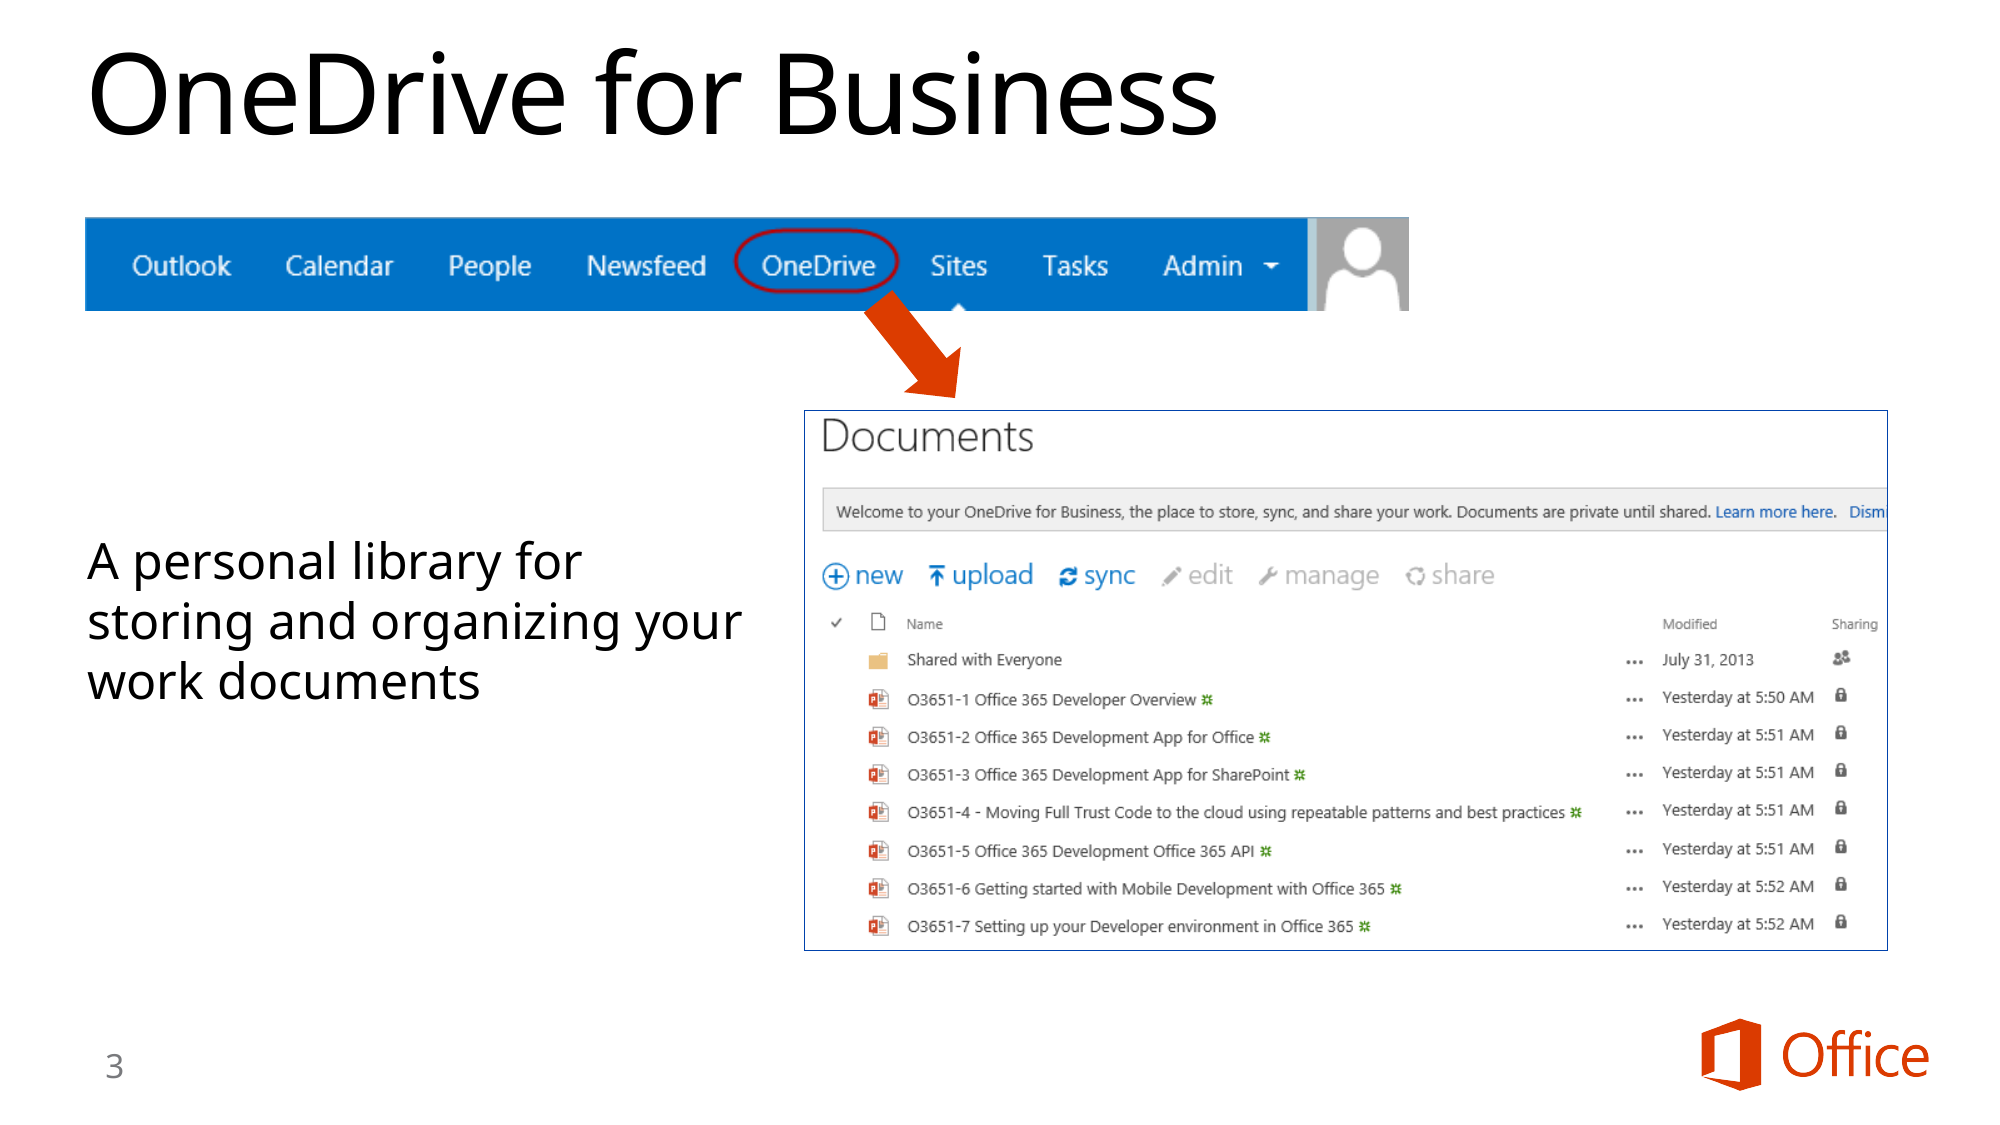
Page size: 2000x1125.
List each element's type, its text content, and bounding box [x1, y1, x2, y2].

text_box [863, 312, 962, 399]
picture [84, 217, 1410, 312]
slide_number 3 [85, 1049, 178, 1086]
picture [803, 410, 1889, 951]
text_box A personal library for storing and organizing your work documents [87, 529, 748, 710]
title OneDrive for Business [85, 37, 1914, 161]
picture [1670, 987, 1960, 1122]
